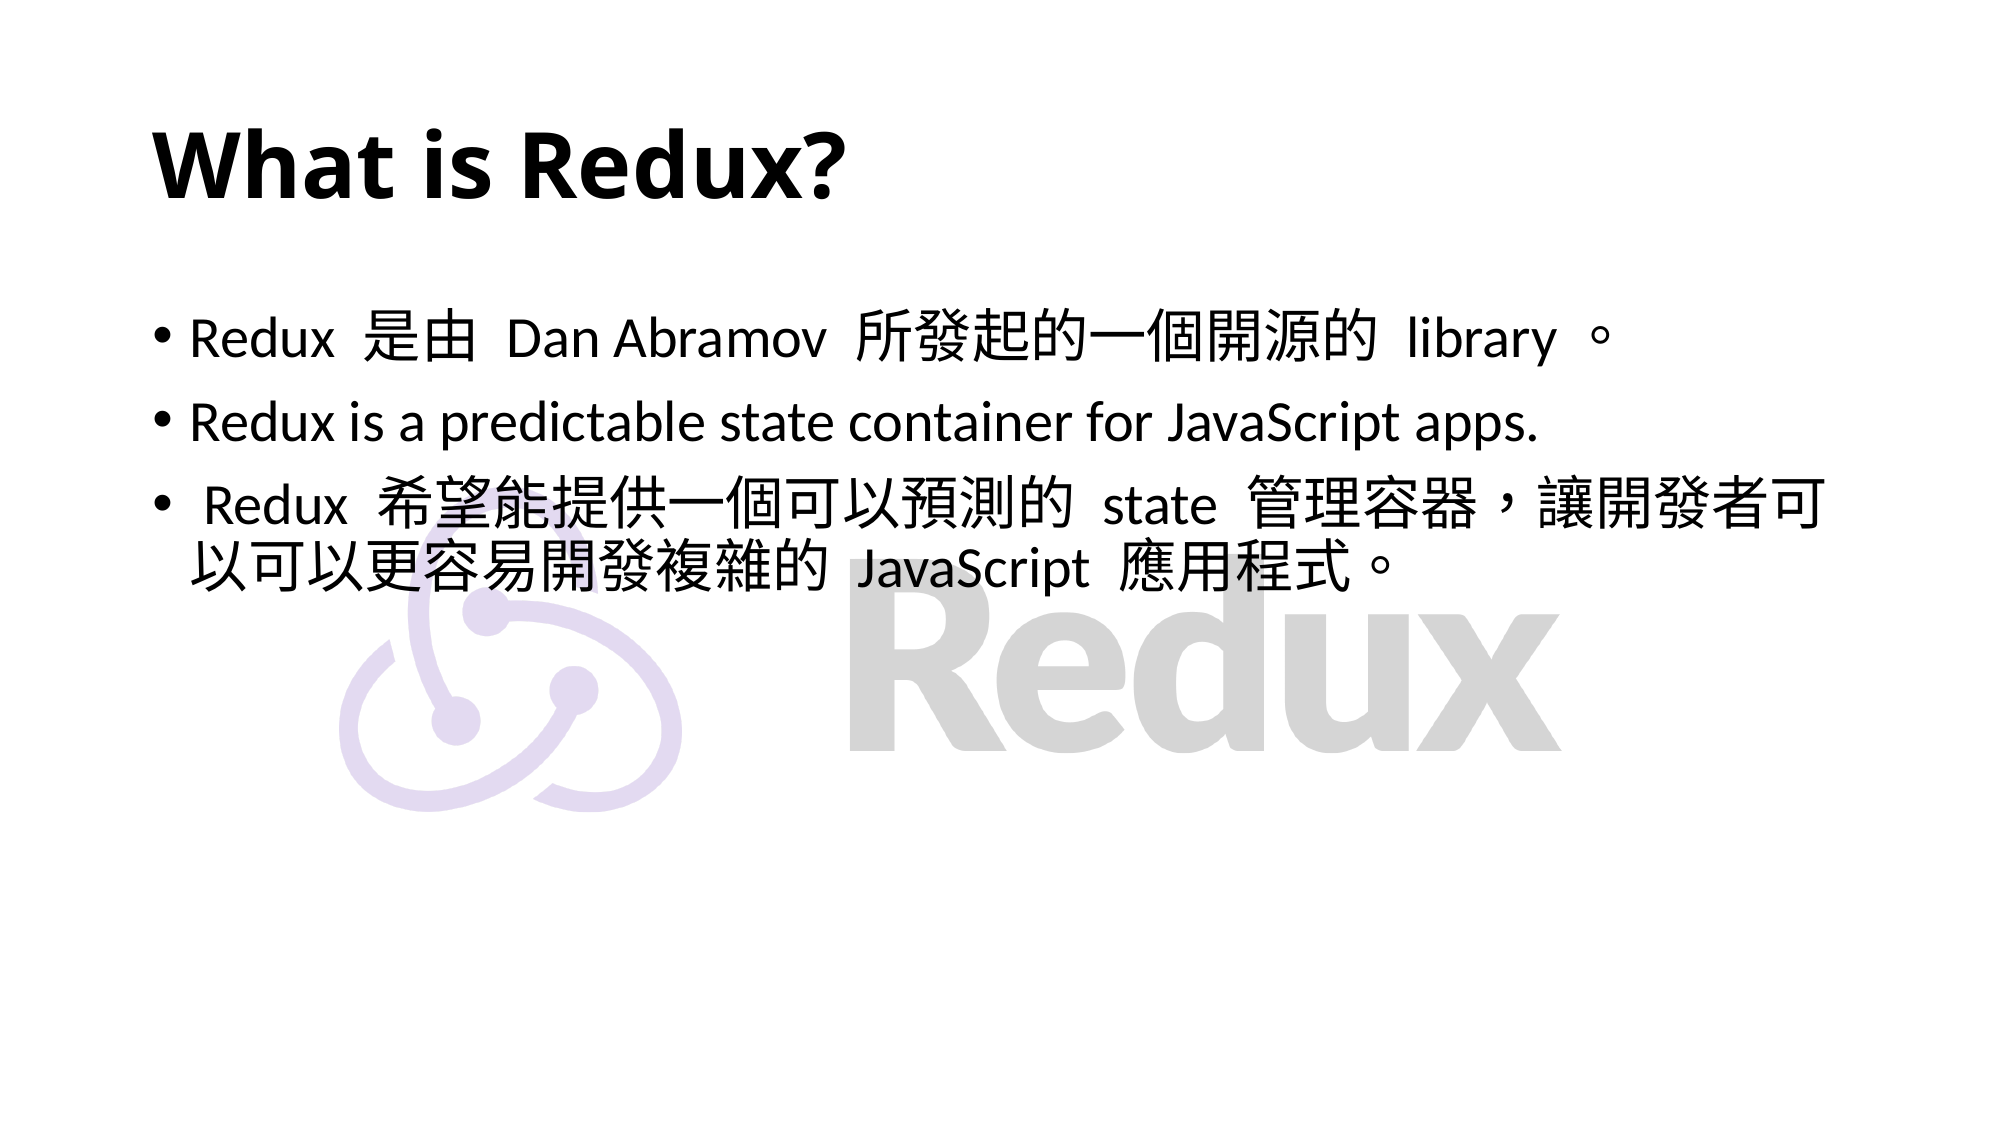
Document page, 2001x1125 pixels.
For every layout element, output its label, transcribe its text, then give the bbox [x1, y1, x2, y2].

list Redux 是由 Dan Abramov 所發起的一個開源的 library。 Redux is a predictable state container for JavaScript apps. Redux 希望能提供一個可以預測的 state 管理容器，讓開發者可以可以更容易開發複雜的 JavaScript 應用程式。 [137, 299, 1863, 1014]
picture [174, 315, 1825, 997]
title What is Redux? [137, 59, 1863, 278]
